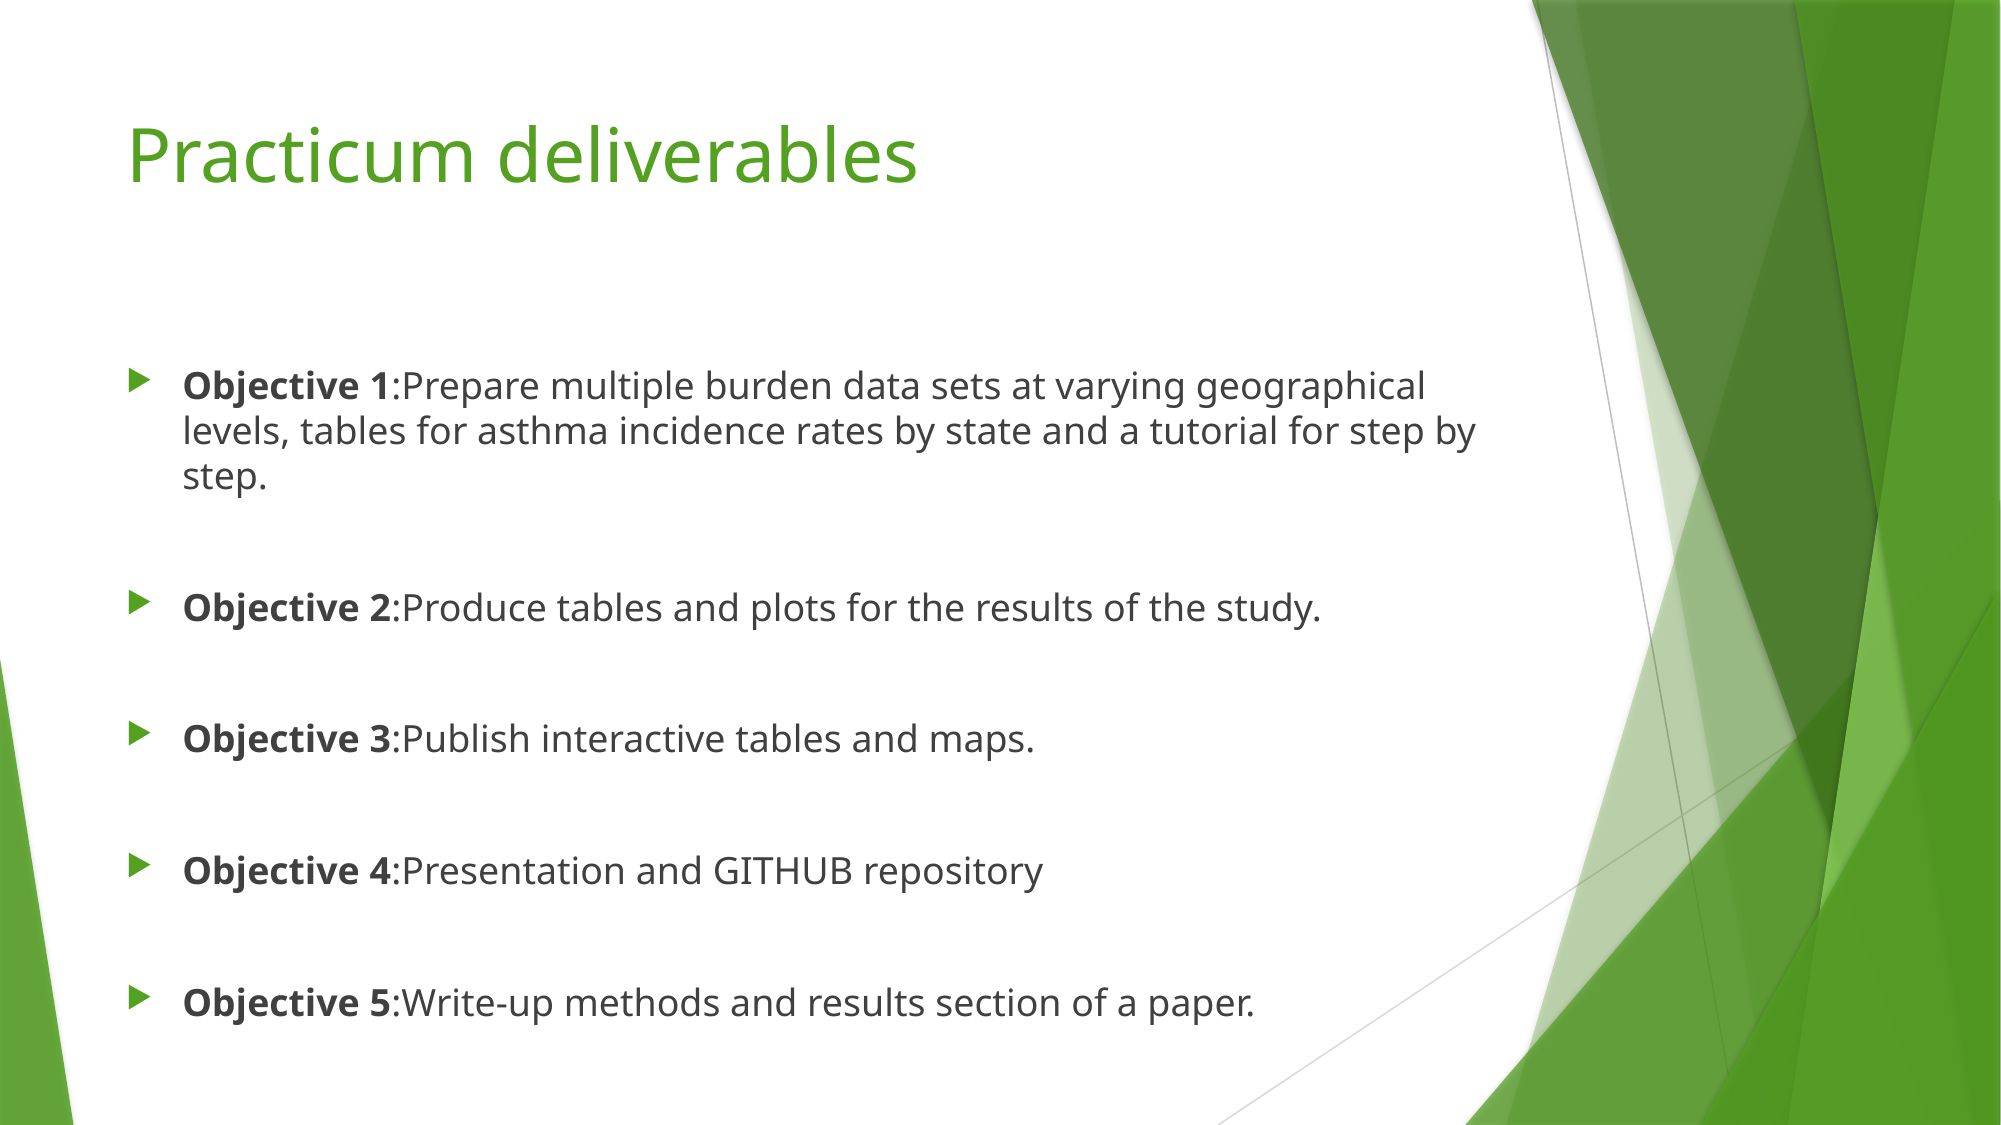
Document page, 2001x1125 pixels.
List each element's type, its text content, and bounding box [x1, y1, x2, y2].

list Objective 1:Prepare multiple burden data sets at varying geographical levels, tables for asthma incidence rates by state and a tutorial for step by step. Objective 2:Produce tables and plots for the results of the study. Objective 3:Publish interactive tables and maps. Objective 4:Presentation and GITHUB repository Objective 5:Write-up methods and results section of a paper. [111, 354, 1522, 992]
title Practicum deliverables [111, 99, 1522, 317]
